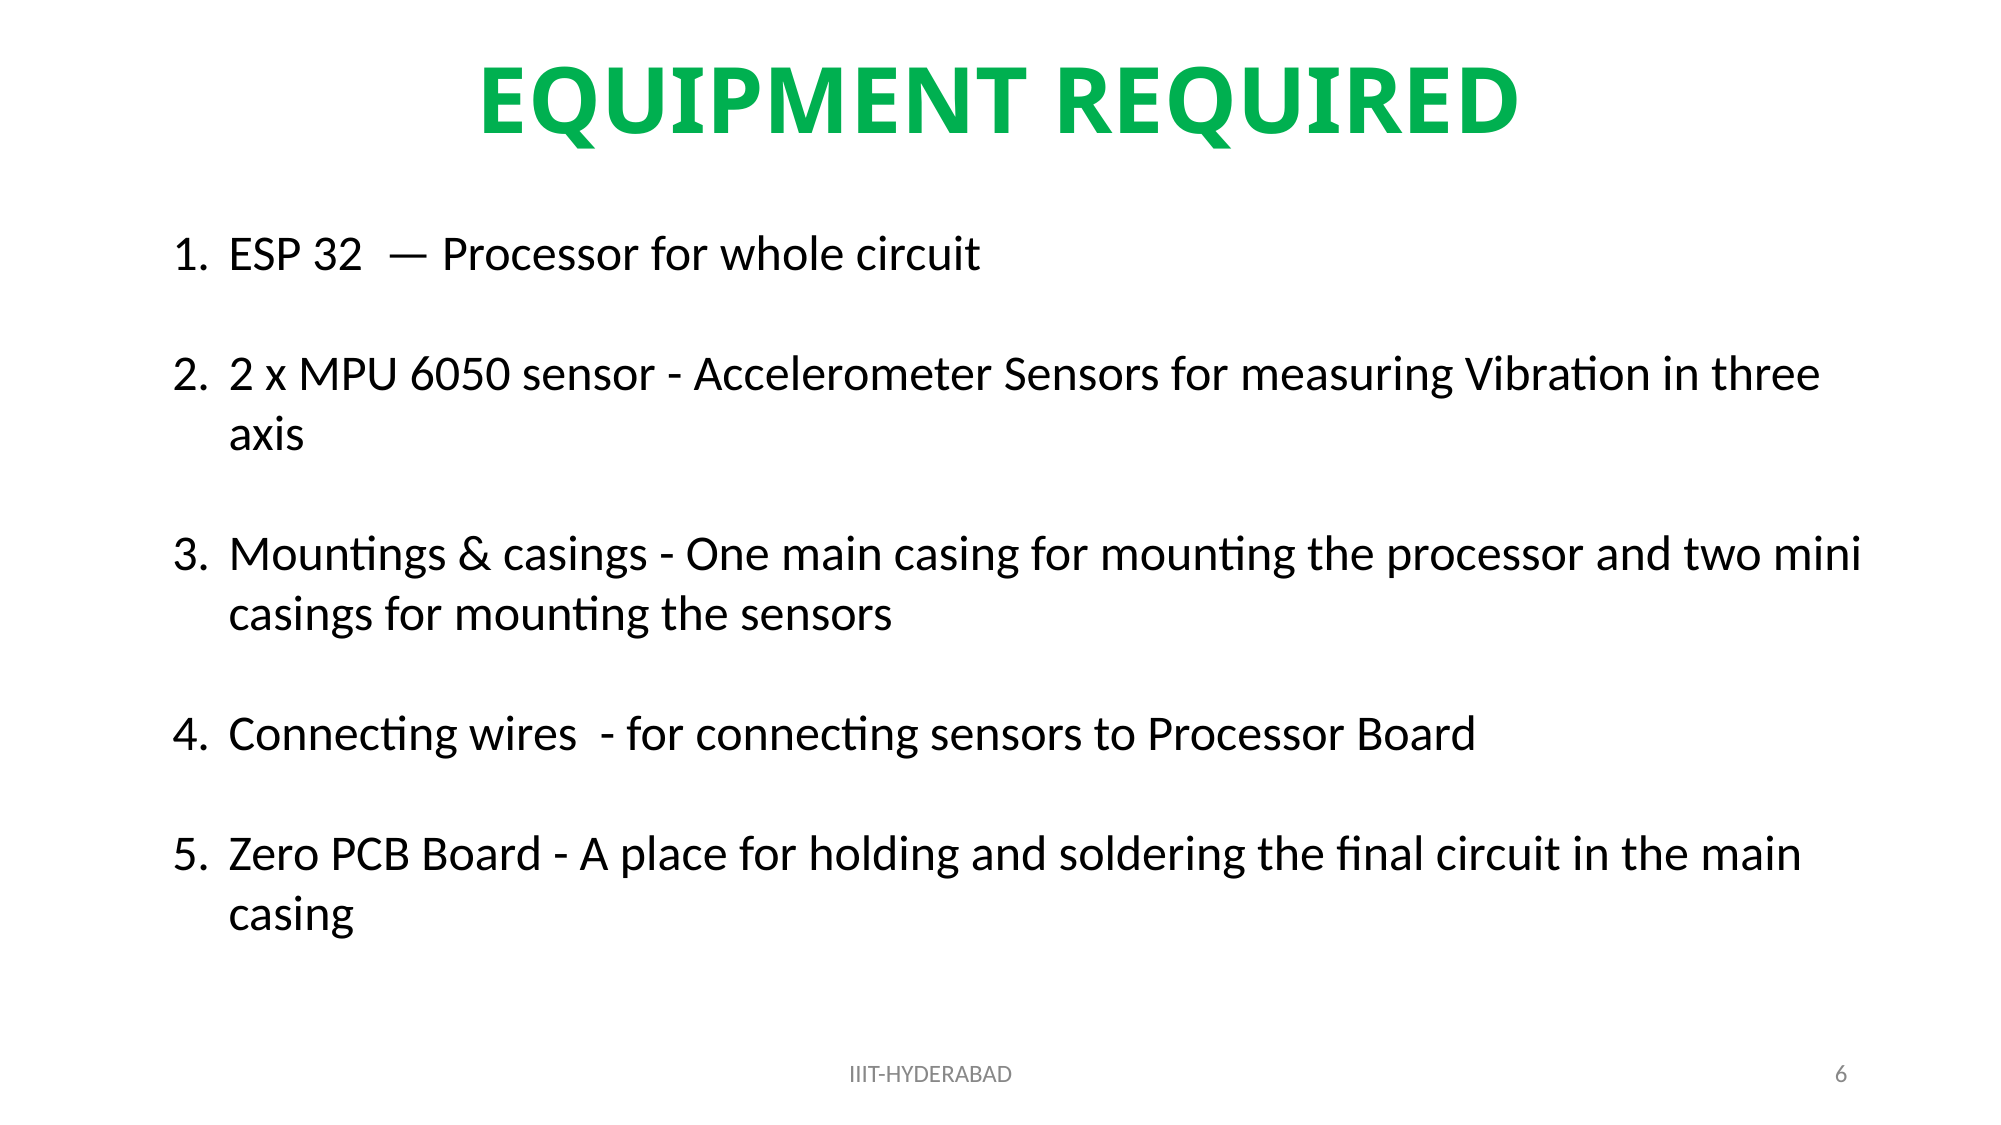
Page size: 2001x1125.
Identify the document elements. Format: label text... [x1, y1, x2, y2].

text_box ESP 32 — Processor for whole circuit 2 x MPU 6050 sensor - Accelerometer Sensors for measuring Vibration in three axis Mountings & casings - One main casing for mounting the processor and two mini casings for mounting the sensors Connecting wires - for connecting sensors to Processor Board Zero PCB Board - A place for holding and soldering the final circuit in the main casing [157, 212, 1883, 948]
title EQUIPMENT REQUIRED [137, 0, 1863, 213]
slide_number 6 [1412, 1042, 1863, 1103]
footer IIIT-HYDERABAD [662, 1042, 1338, 1103]
